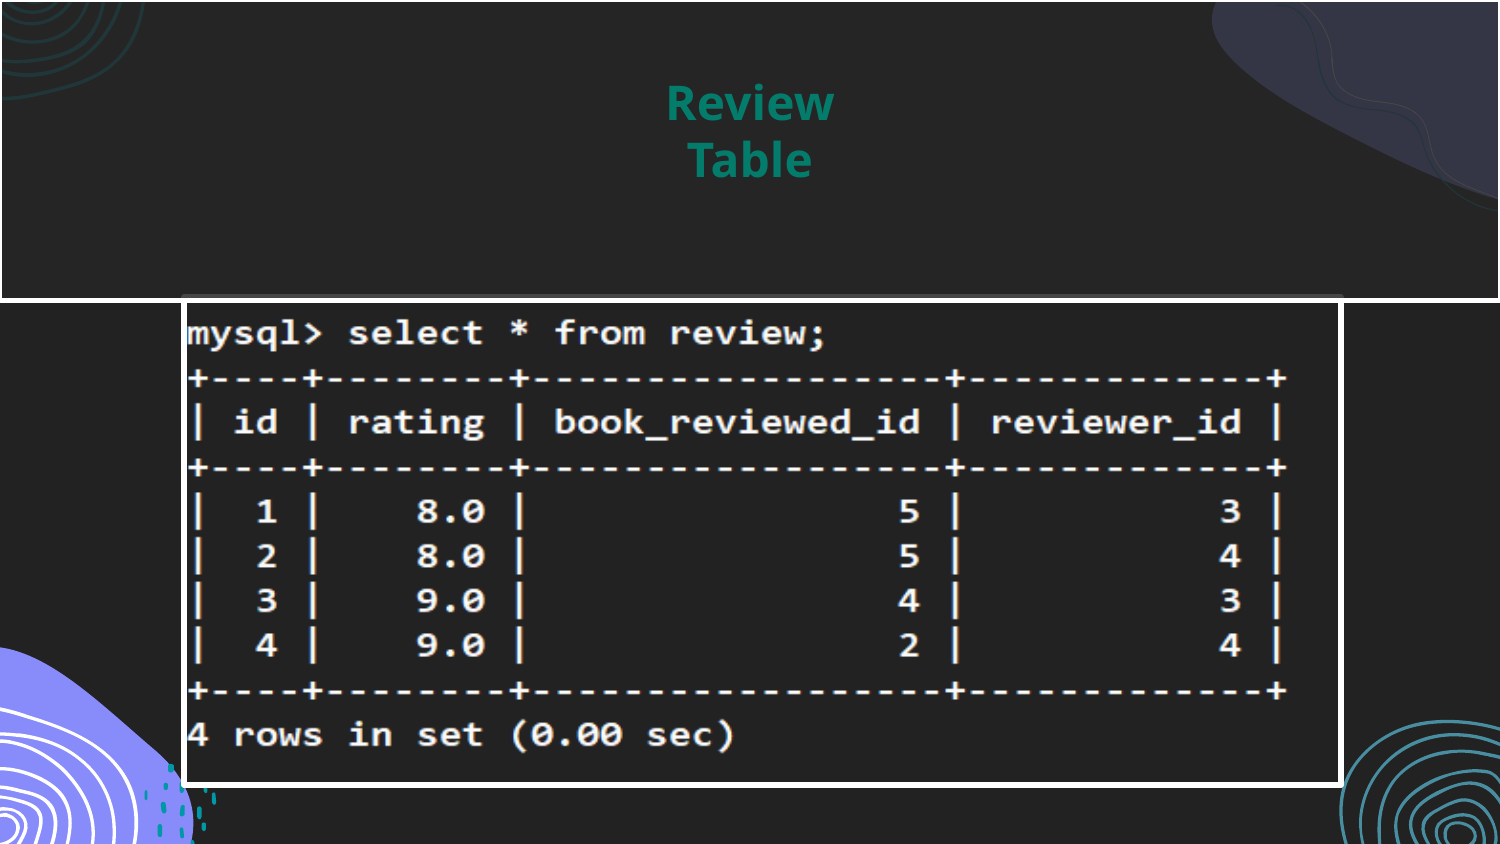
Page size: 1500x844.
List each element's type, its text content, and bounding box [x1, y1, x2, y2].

picture [187, 300, 1338, 782]
title Review Table [0, 0, 1500, 301]
